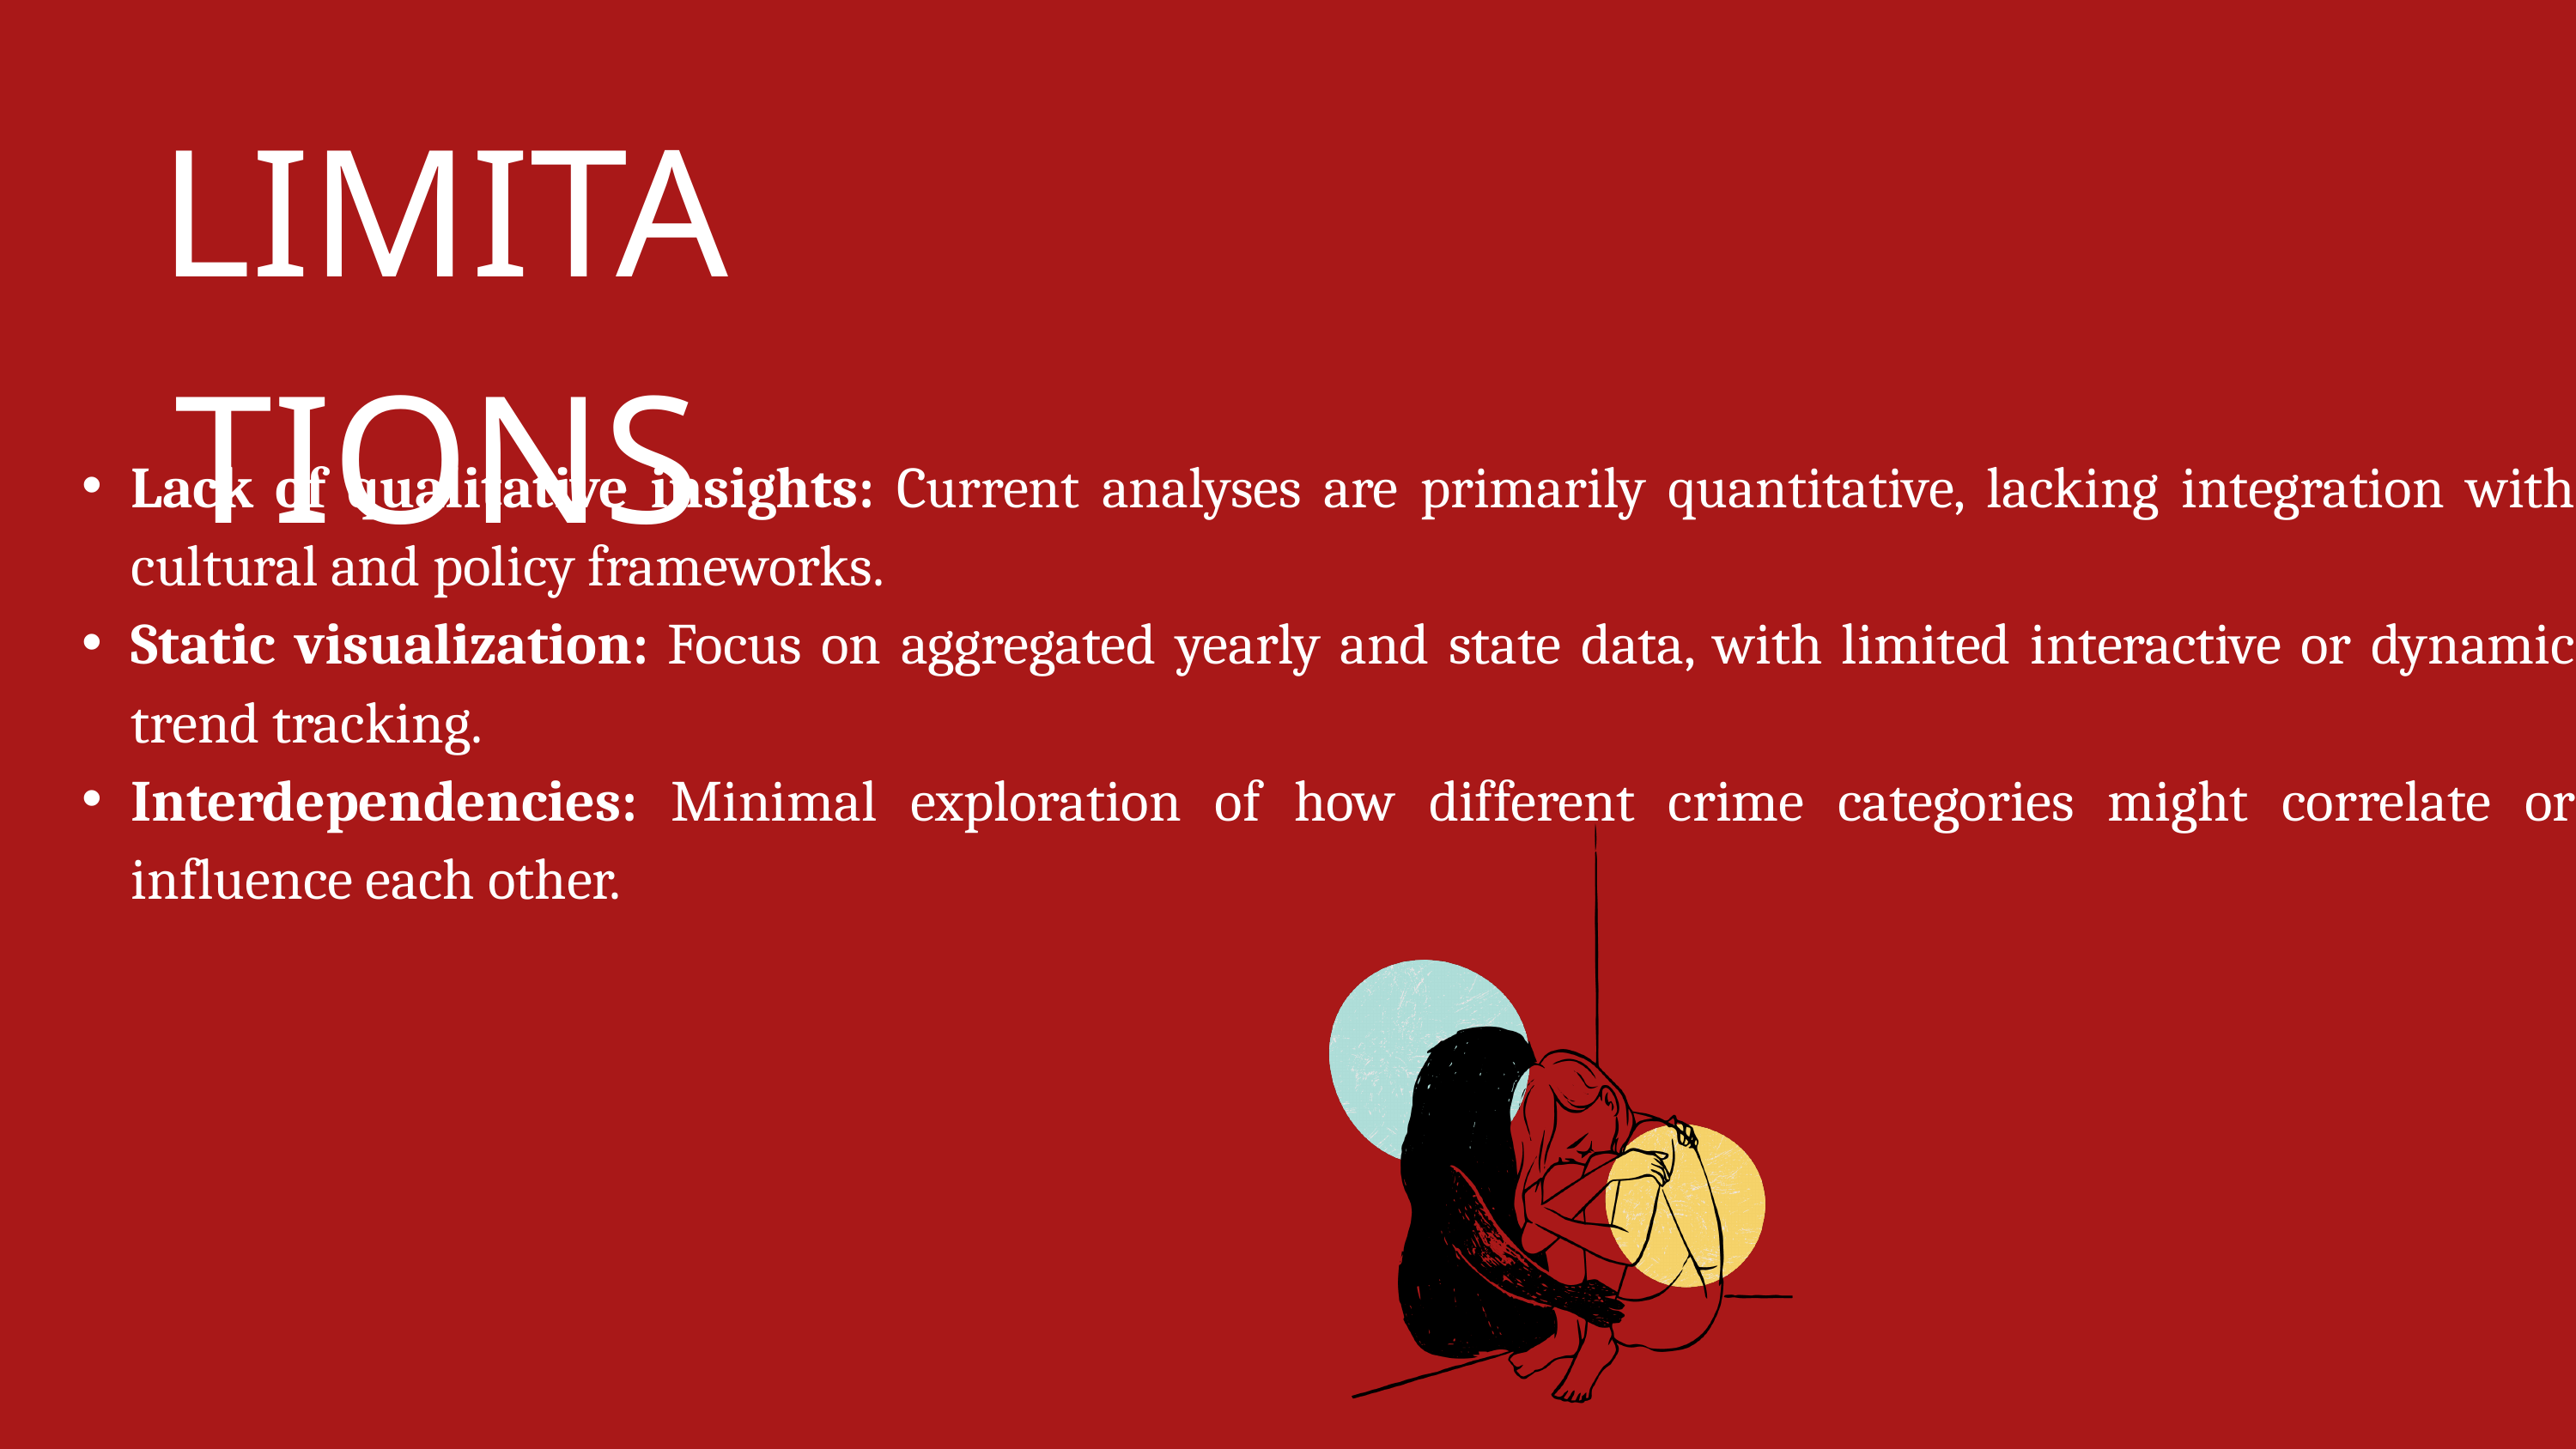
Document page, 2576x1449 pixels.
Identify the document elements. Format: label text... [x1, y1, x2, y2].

text_box Lack of qualitative insights: Current analyses are primarily quantitative, lacking integration with cultural and policy frameworks. Static visualization: Focus on aggregated yearly and state data, with limited interactive or dynamic trend tracking. Interdependencies: Minimal exploration of how different crime categories might correlate or influence each other. [32, 440, 2576, 912]
text_box [1287, 823, 1793, 1404]
text_box LIMITATIONS [115, 65, 760, 559]
